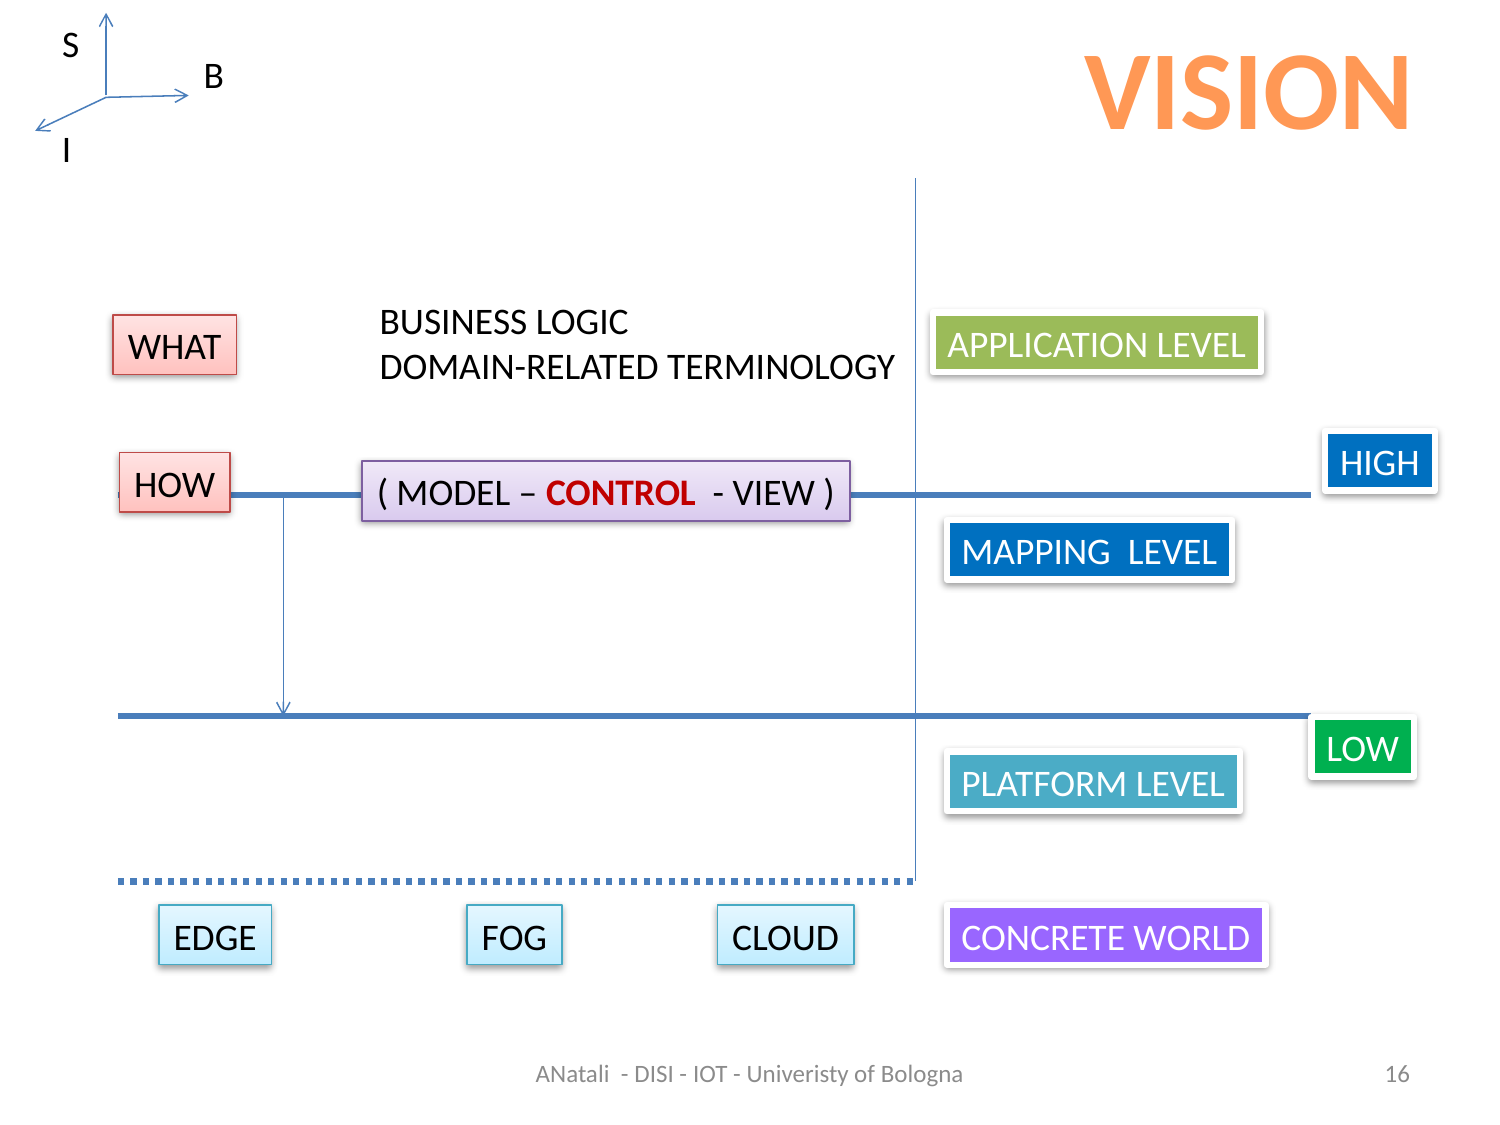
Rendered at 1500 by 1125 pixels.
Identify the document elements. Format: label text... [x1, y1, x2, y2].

text_box ( MODEL – CONTROL - VIEW ) [361, 503, 851, 522]
text_box BUSINESS LOGIC DOMAIN-RELATED TERMINOLOGY [364, 289, 910, 395]
footer ANatali - DISI - IOT - Univeristy of Bologna [512, 1042, 988, 1103]
text_box HIGH [1322, 428, 1438, 494]
text_box LOW [1308, 714, 1417, 780]
text_box MAPPING LEVEL [944, 517, 1235, 583]
text_box HOW [119, 502, 231, 513]
text_box PLATFORM LEVEL [944, 748, 1243, 814]
text_box CONCRETE WORLD [944, 902, 1269, 968]
text_box EDGE [158, 904, 272, 965]
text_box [34, 12, 240, 179]
text_box APPLICATION LEVEL [930, 309, 1264, 375]
text_box VISION [1069, 10, 1430, 160]
text_box CLOUD [717, 904, 855, 965]
text_box WHAT [112, 314, 237, 375]
text_box HOW [119, 452, 231, 494]
slide_number 16 [1074, 1042, 1425, 1103]
text_box ( MODEL – CONTROL - VIEW ) [361, 460, 851, 494]
text_box FOG [466, 904, 563, 965]
